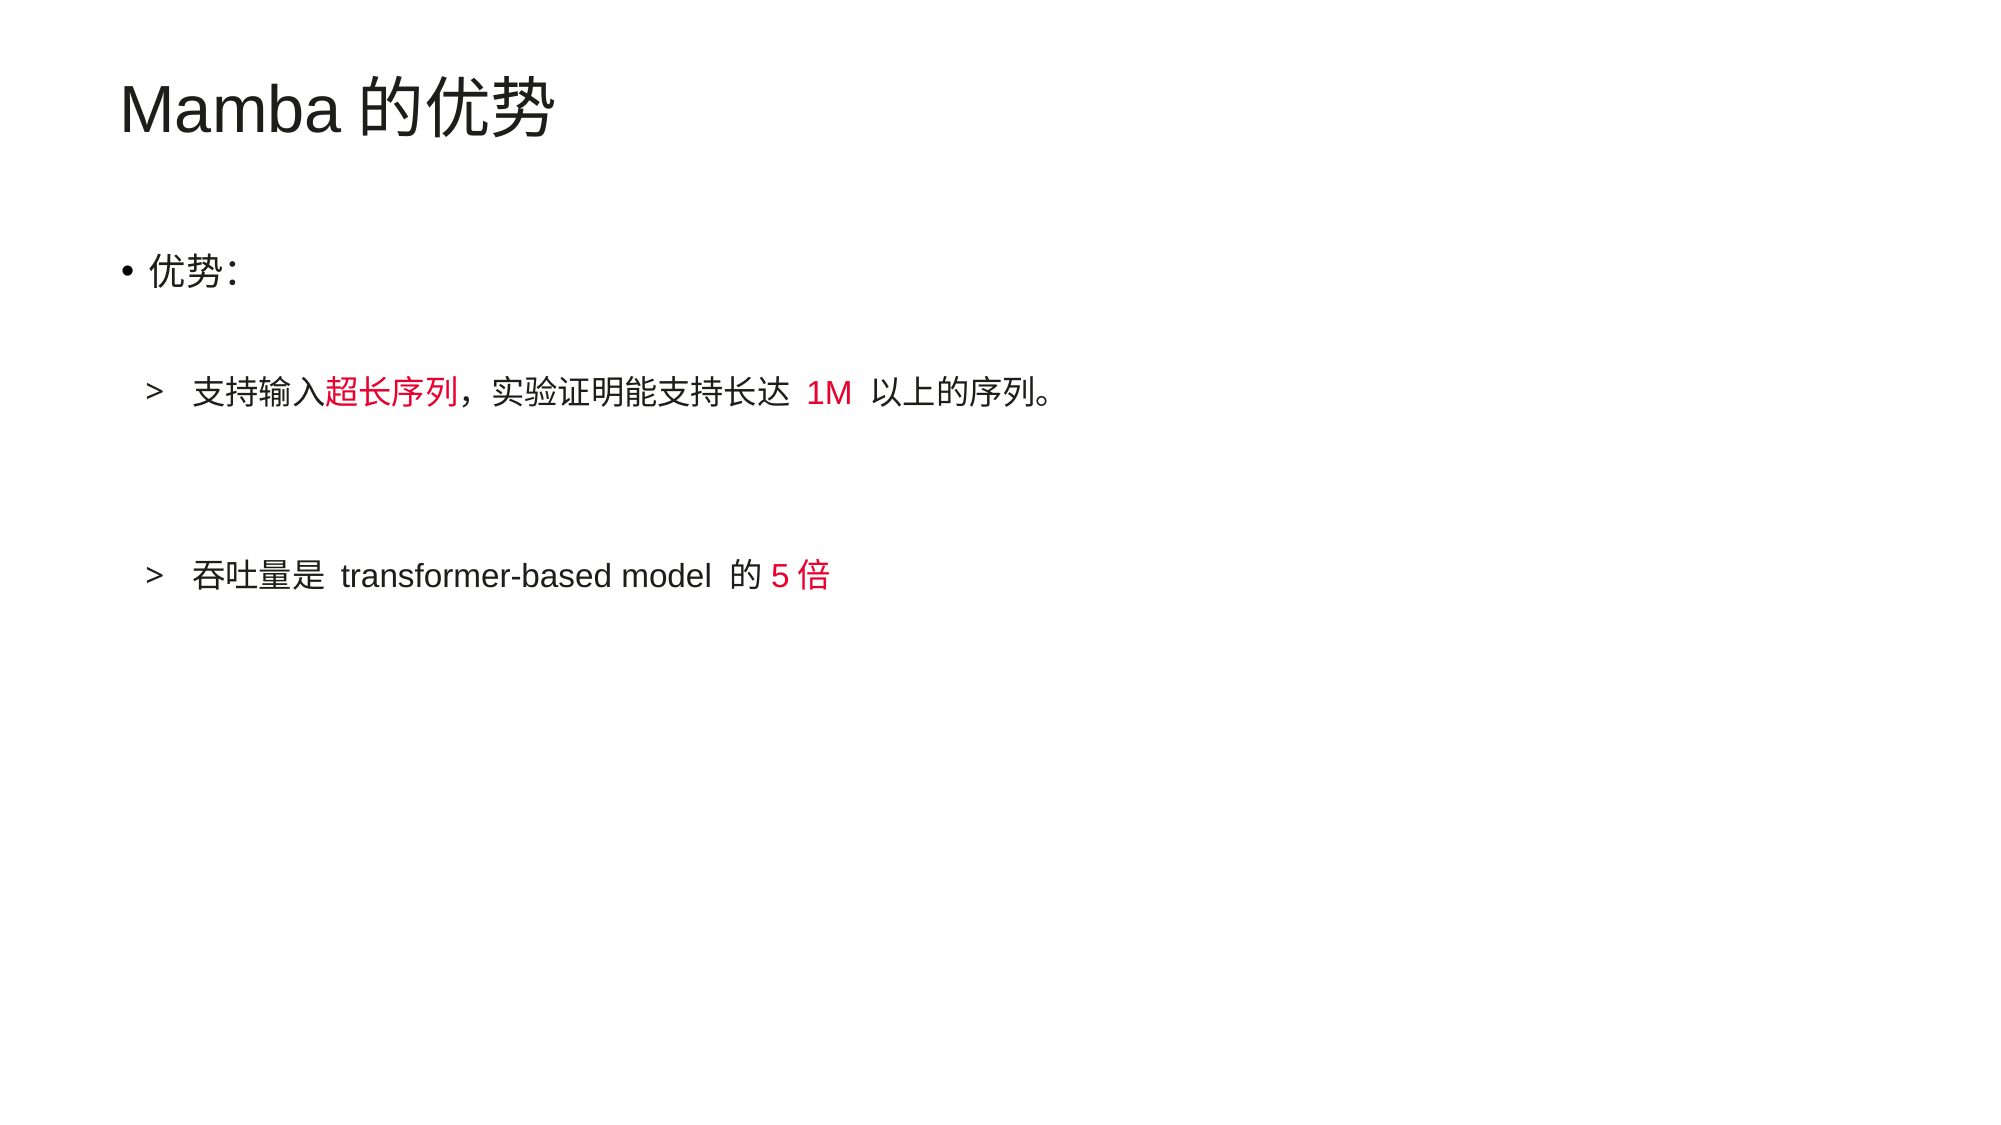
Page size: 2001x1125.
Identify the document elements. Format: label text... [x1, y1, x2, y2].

subtitle Mamba的优势 [119, 74, 1882, 238]
list 优势： 支持输入超长序列，实验证明能支持长达 1M 以上的序列。 吞吐量是 transformer-based model 的5倍 [119, 248, 1759, 1018]
